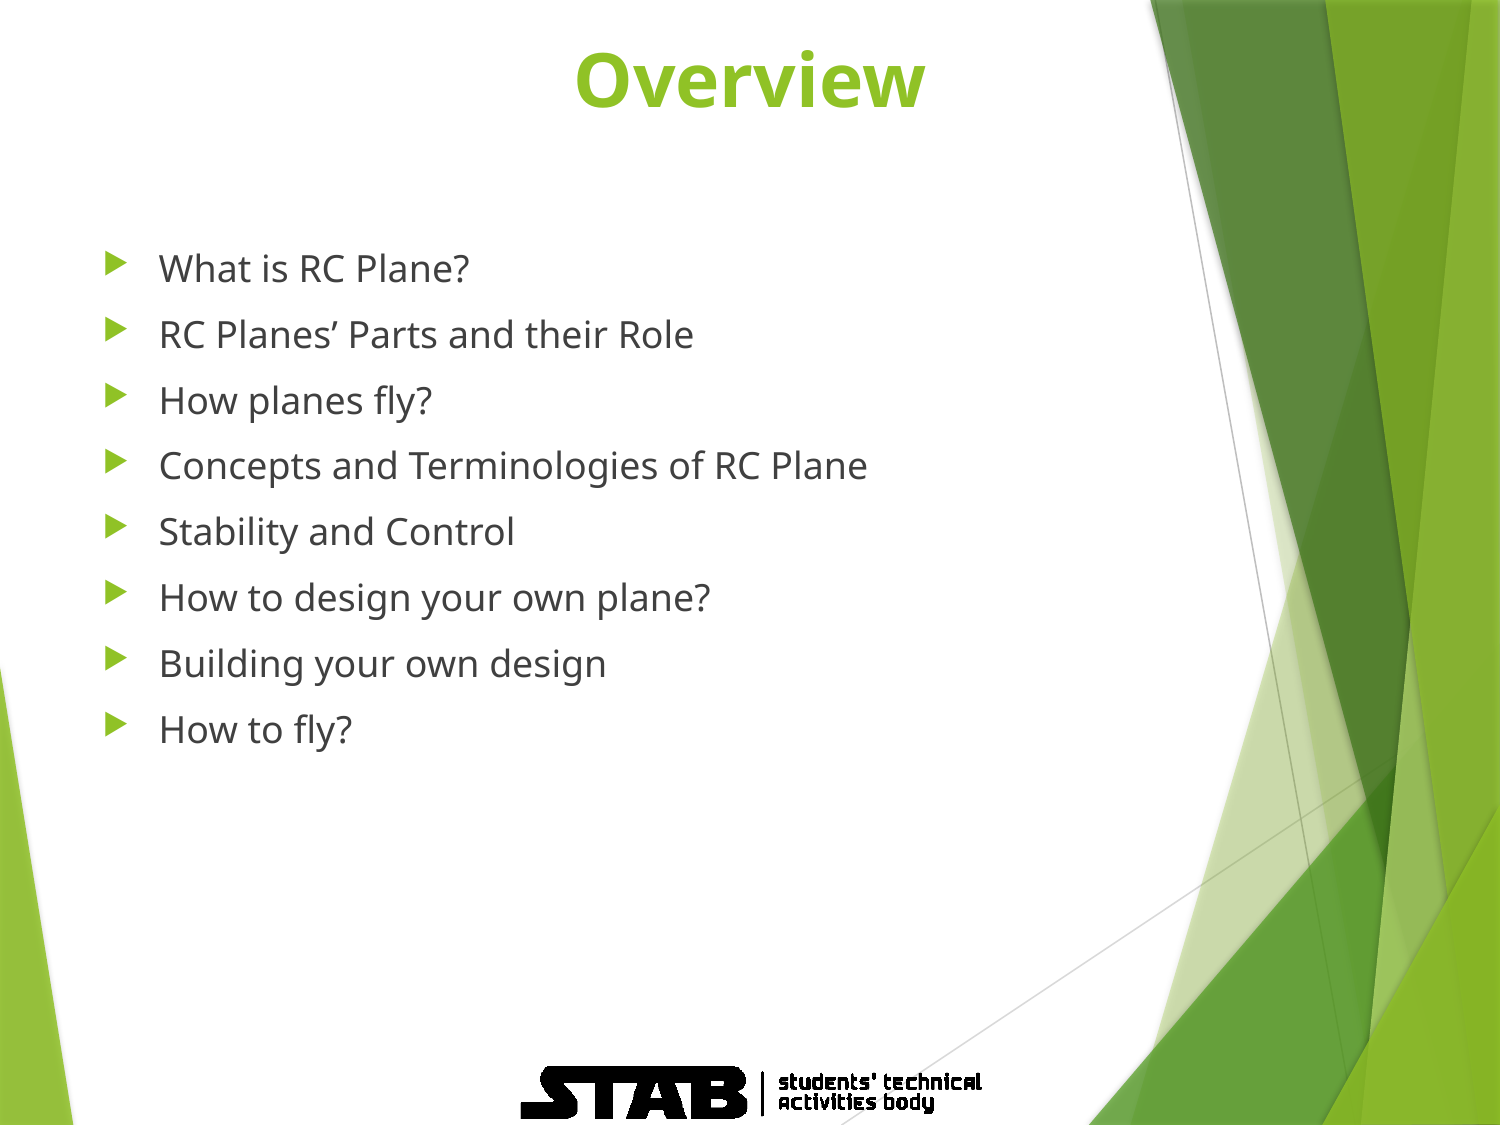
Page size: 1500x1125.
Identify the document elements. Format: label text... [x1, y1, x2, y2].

list What is RC Plane? RC Planes’ Parts and their Role How planes fly? Concepts and Terminologies of RC Plane Stability and Control How to design your own plane? Building your own design How to fly? [87, 237, 1438, 1038]
picture [511, 1055, 1001, 1125]
title Overview [75, 24, 1425, 175]
